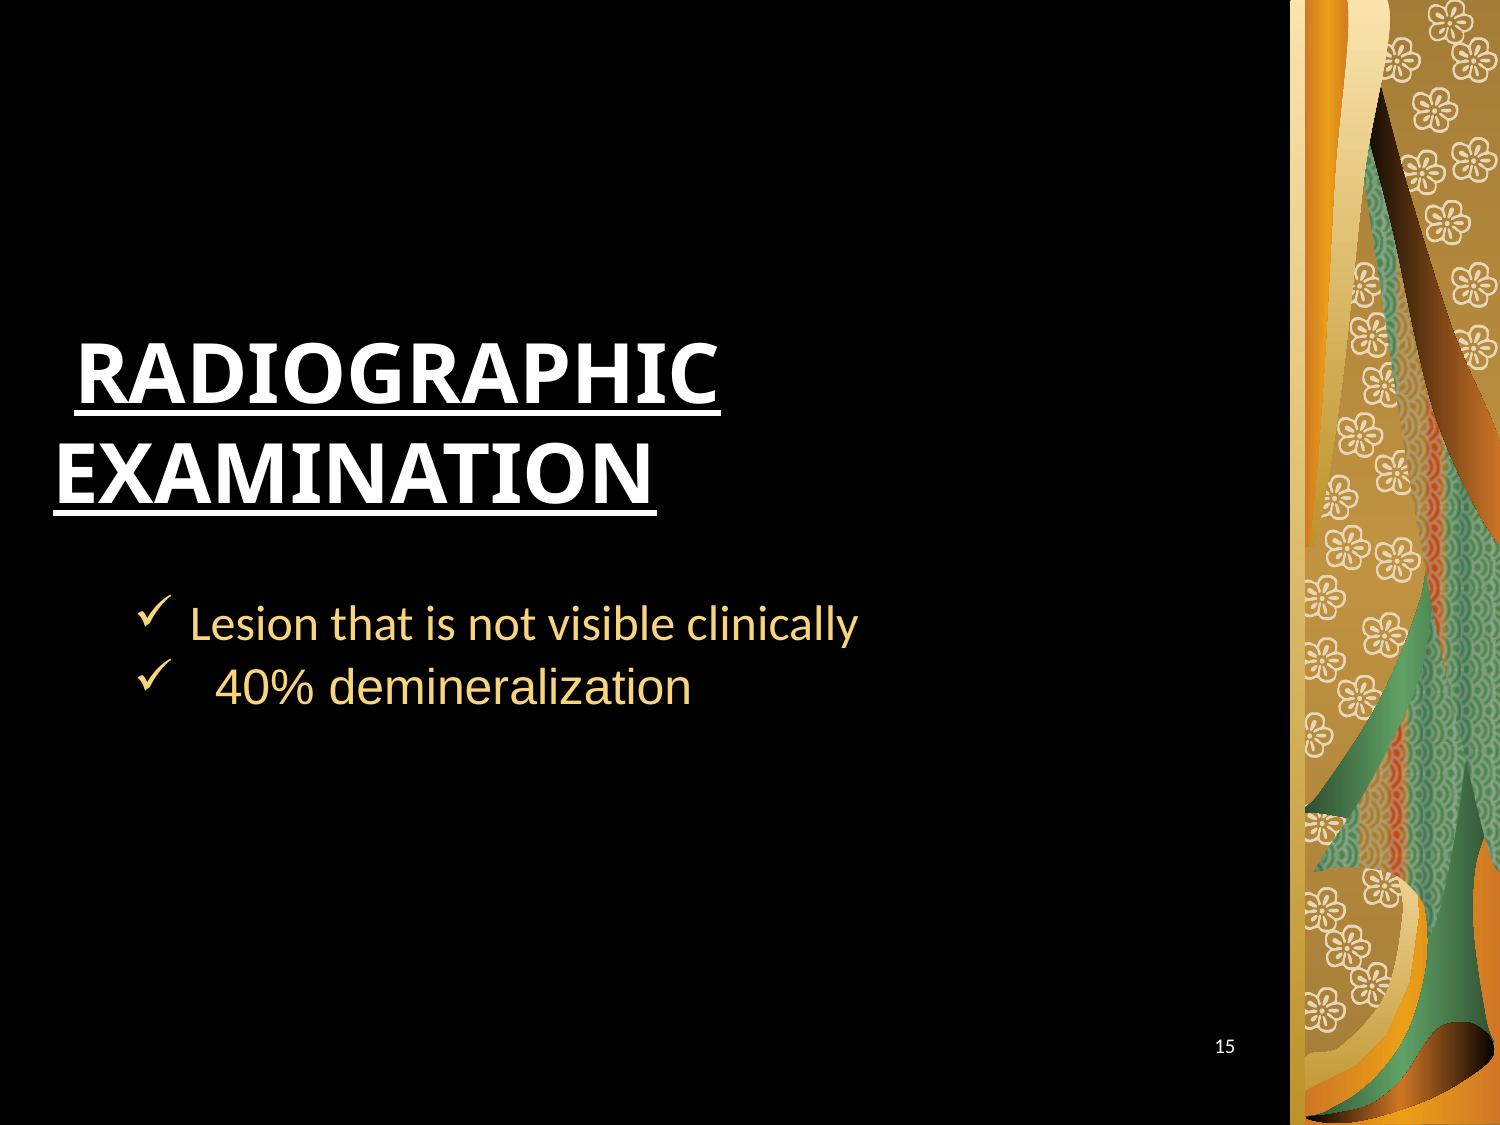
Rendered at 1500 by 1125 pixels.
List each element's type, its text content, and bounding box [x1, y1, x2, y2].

list Lesion that is not visible clinically 40% demineralization [118, 476, 1394, 724]
title RADIOGRAPHIC EXAMINATION [37, 312, 1313, 537]
slide_number 15 [962, 1024, 1251, 1104]
picture [1314, 144, 1500, 936]
